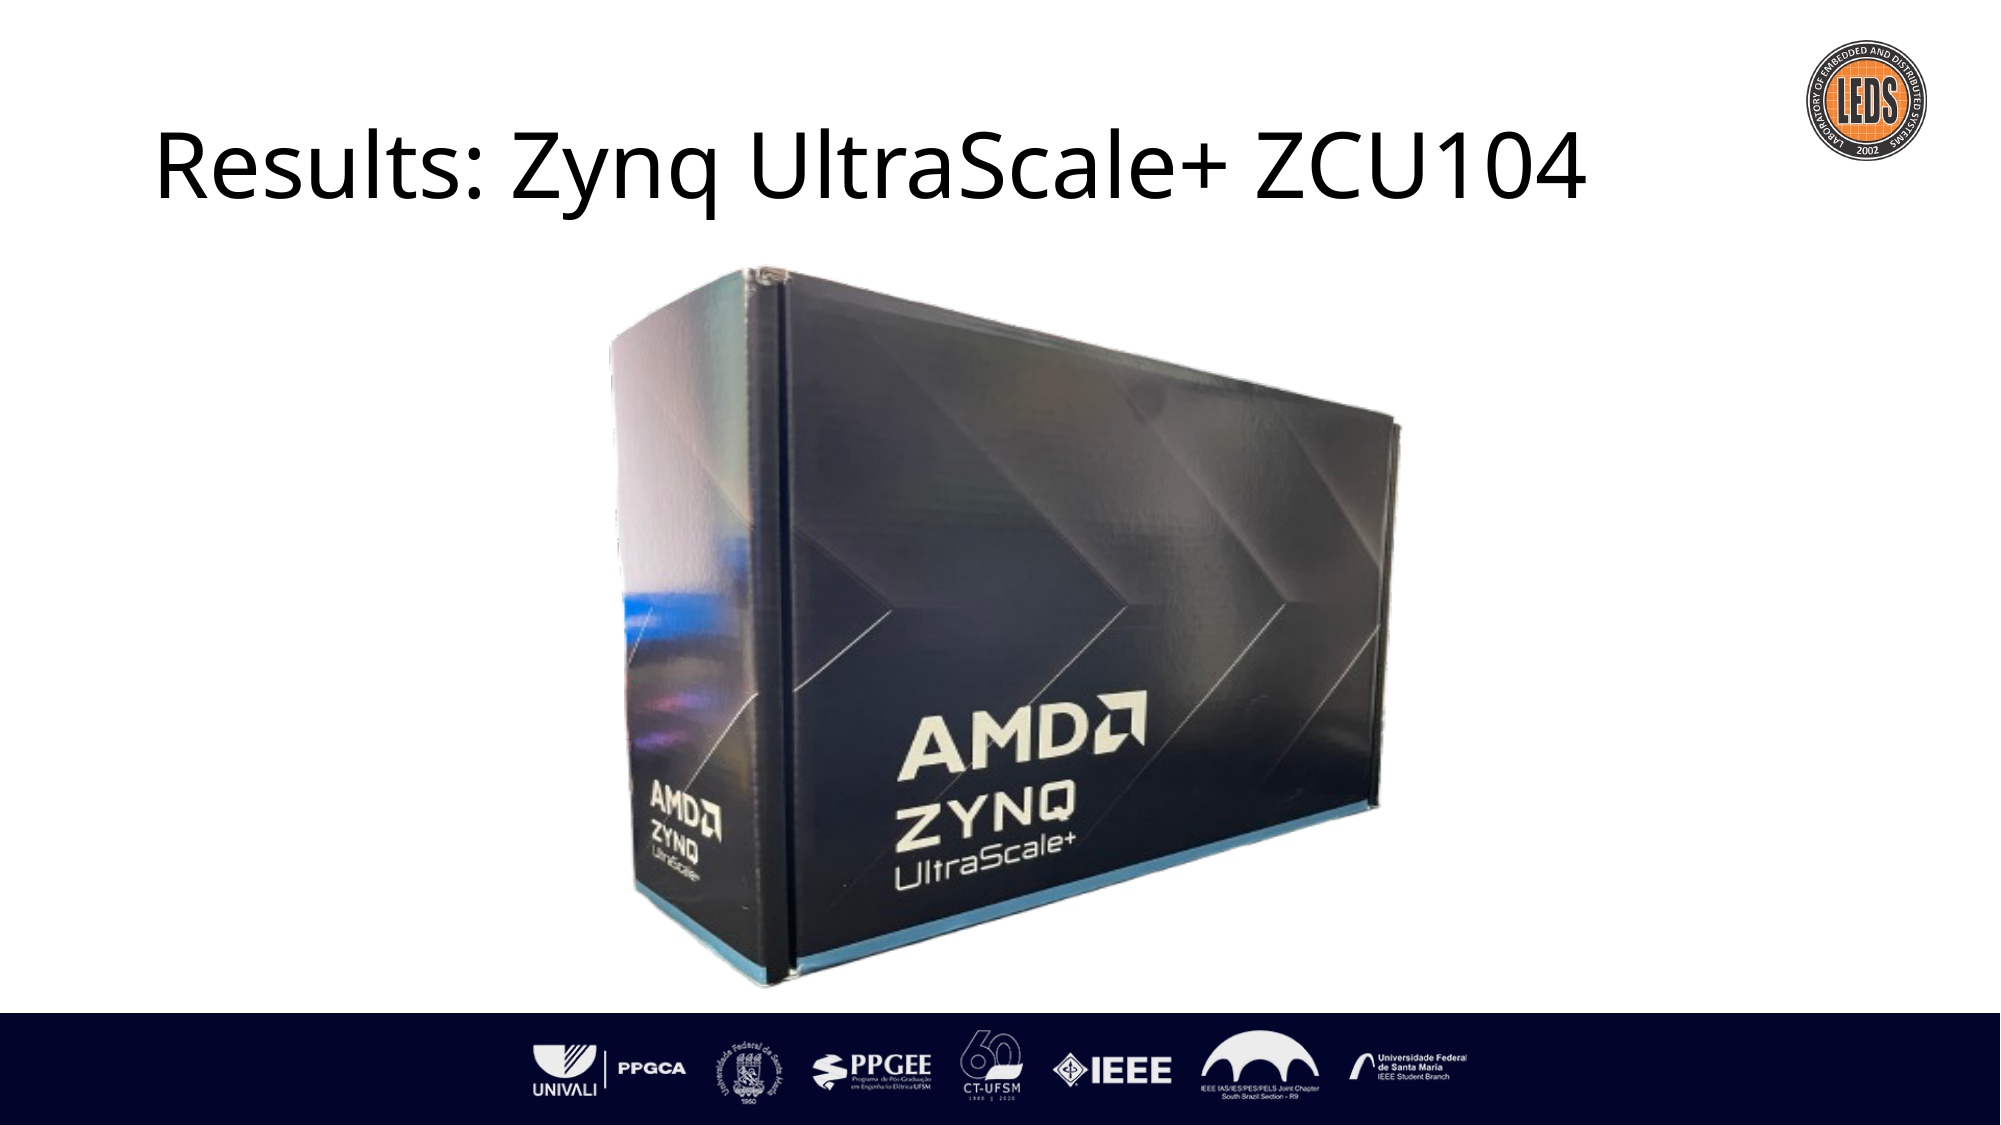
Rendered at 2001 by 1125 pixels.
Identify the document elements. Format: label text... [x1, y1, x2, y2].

picture [0, 160, 2000, 1125]
title Results: Zynq UltraScale+ ZCU104 [137, 59, 1863, 278]
picture [1806, 40, 1927, 161]
